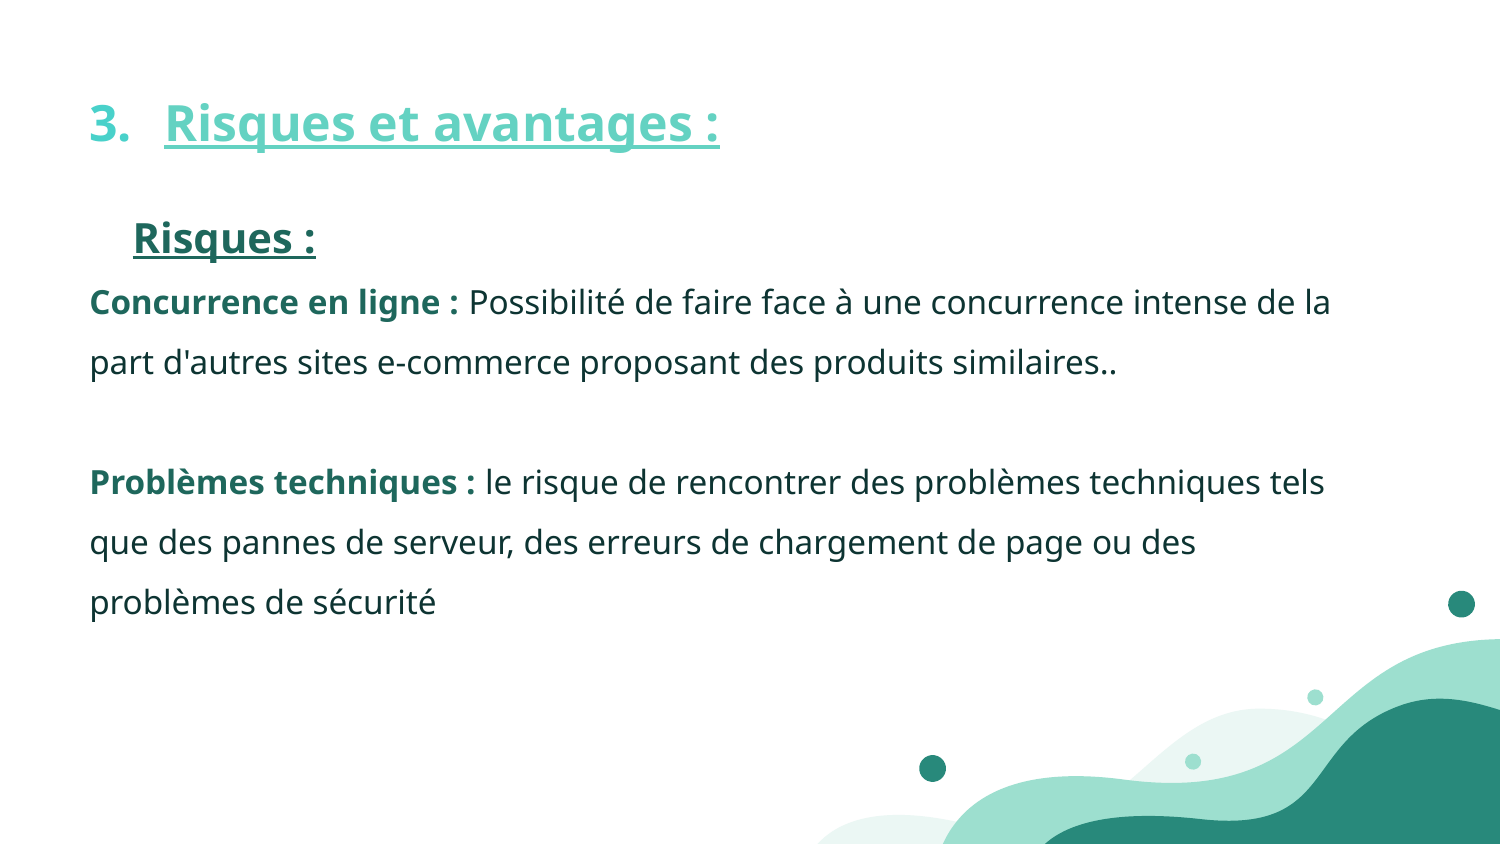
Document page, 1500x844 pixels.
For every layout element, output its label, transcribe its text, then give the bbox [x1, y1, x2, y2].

text_box Risques et avantages : Risques : Concurrence en ligne : Possibilité de faire face à une concurrence intense de la part d'autres sites e-commerce proposant des produits similaires.. Problèmes techniques : le risque de rencontrer des problèmes techniques tels que des pannes de serveur, des erreurs de chargement de page ou des problèmes de sécurité [55, 84, 1379, 713]
